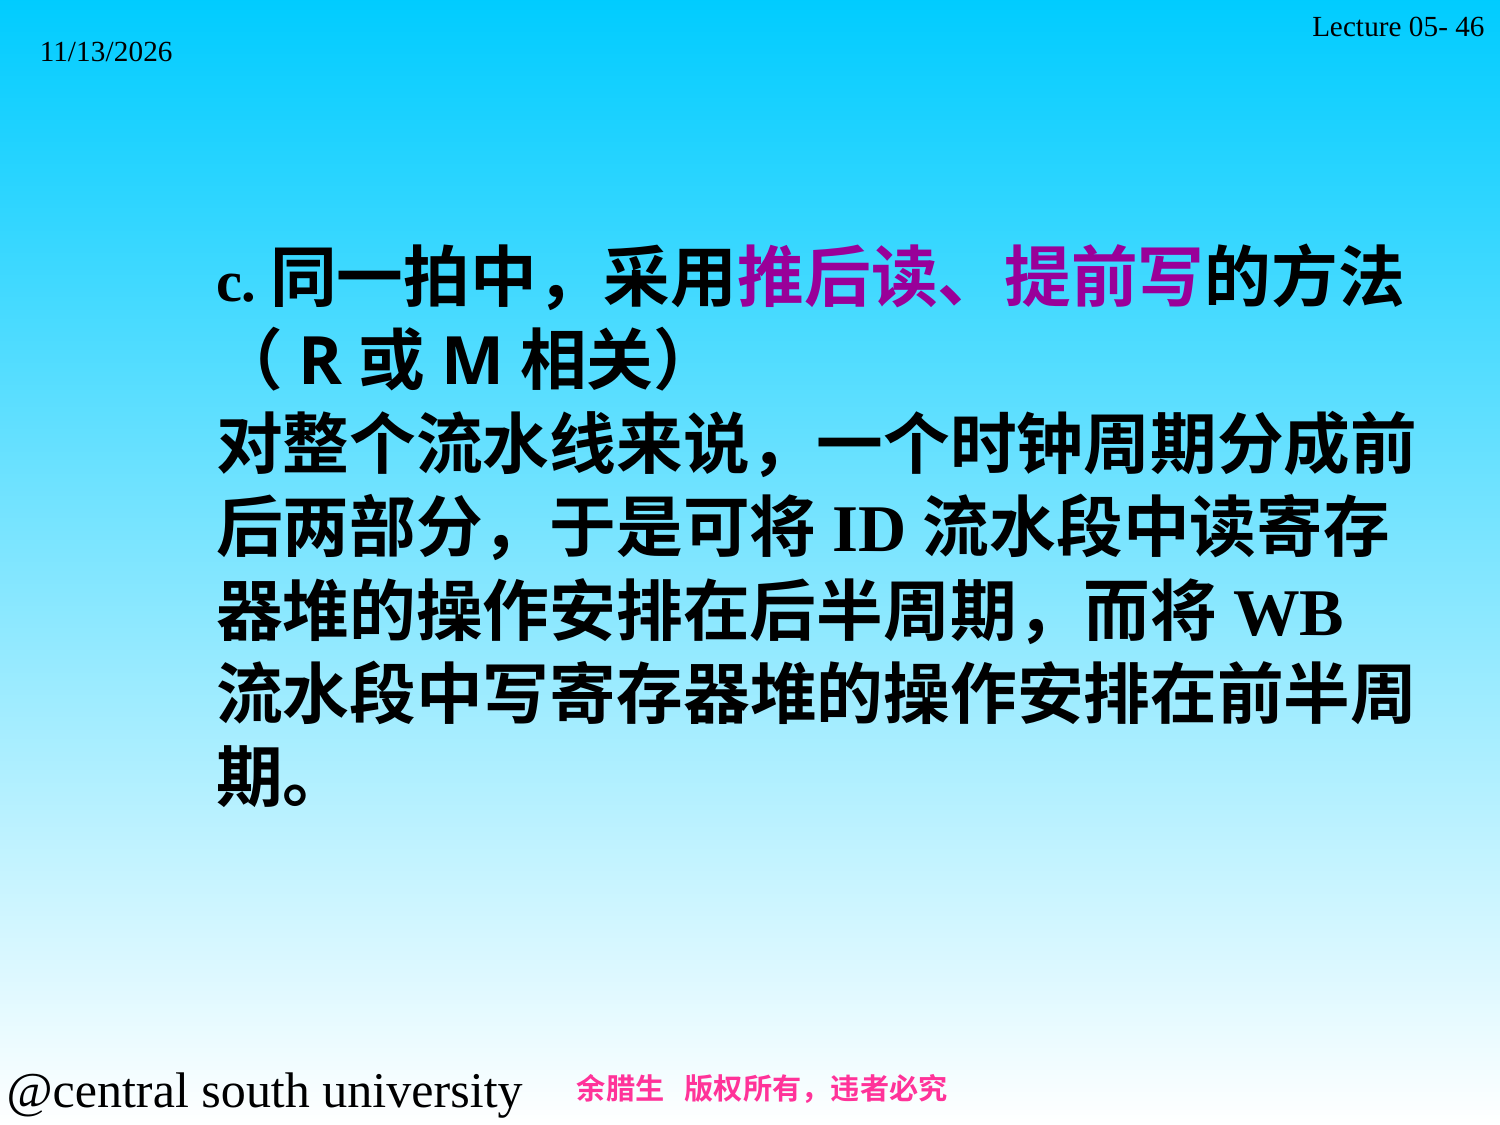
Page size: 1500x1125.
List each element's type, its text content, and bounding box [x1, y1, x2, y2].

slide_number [24, 24, 444, 101]
slide_number Lecture 05- 46 [1187, 0, 1500, 76]
text_box c.同一拍中，采用推后读、提前写的方法 （R或M相关） 对整个流水线来说，一个时钟周期分成前后两部分，于是可将ID流水段中读寄存器堆的操作安排在后半周期，而将WB流水段中写寄存器堆的操作安排在前半周期。 [201, 224, 1436, 823]
footer 余腊生 版权所有，违者必究 [524, 1062, 1001, 1125]
